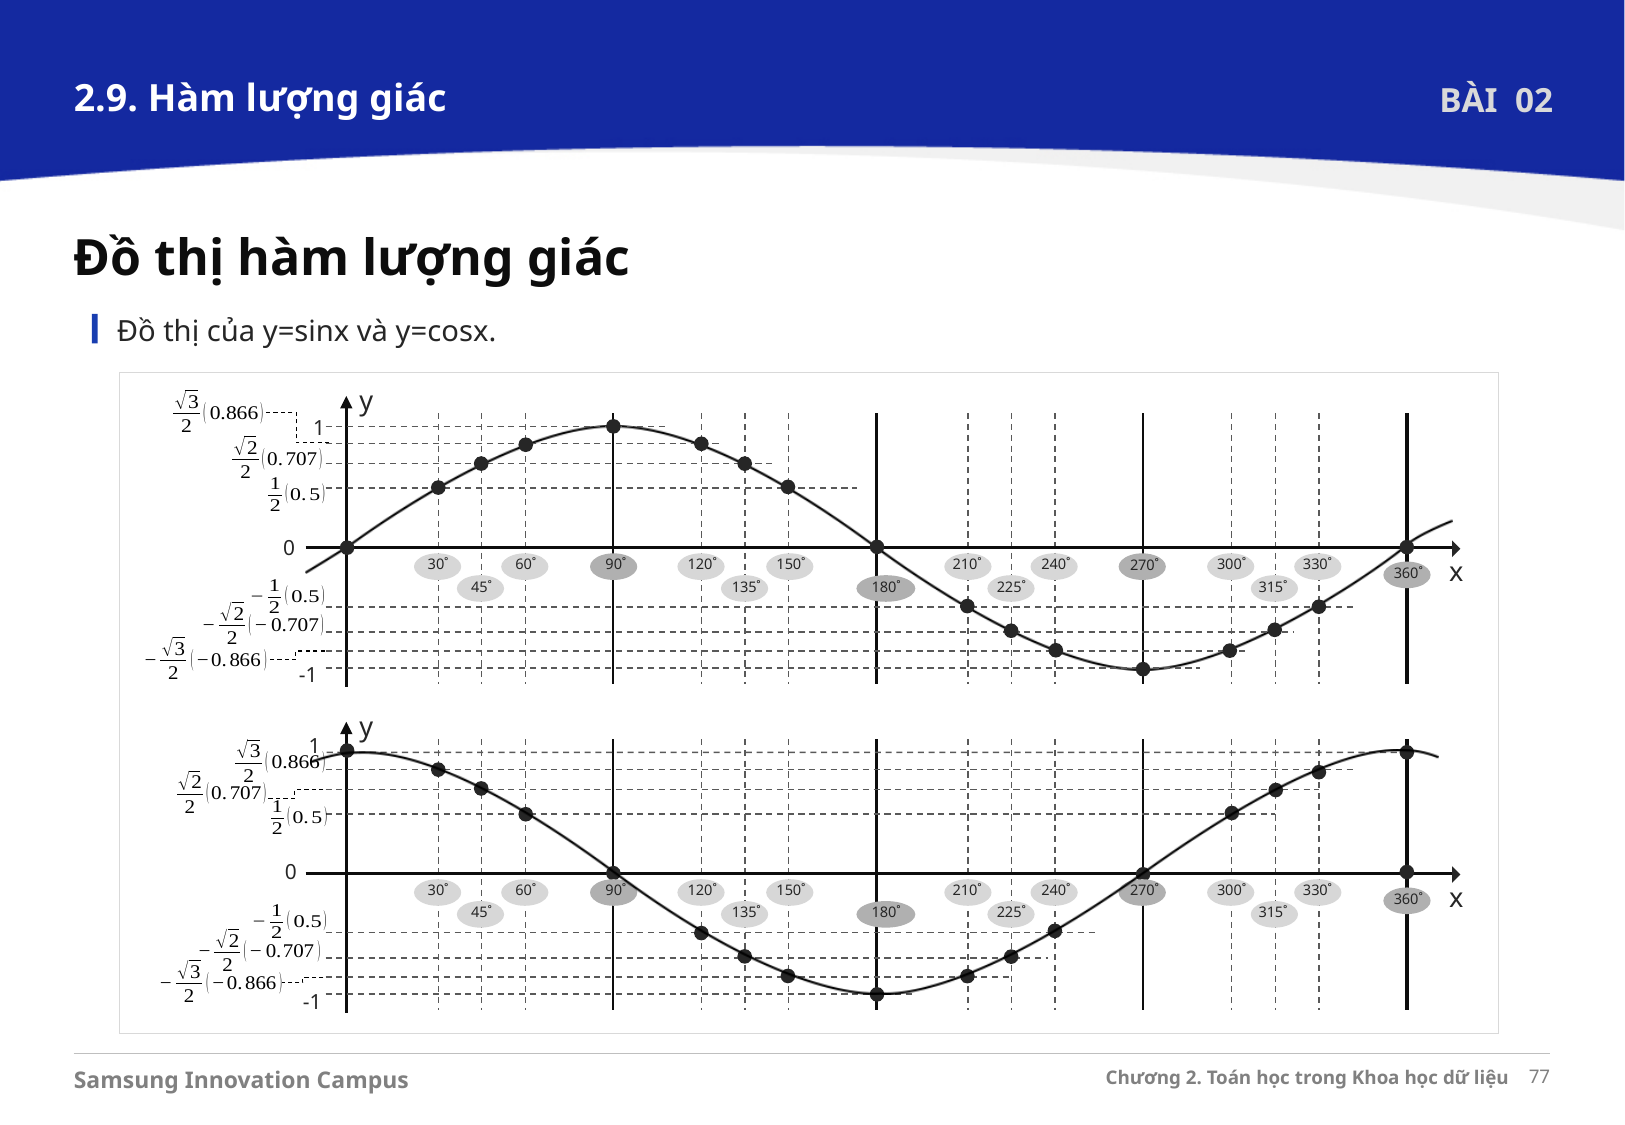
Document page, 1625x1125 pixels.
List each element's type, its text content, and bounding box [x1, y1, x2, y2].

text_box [119, 371, 1499, 1034]
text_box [91, 311, 1533, 348]
picture [0, 0, 1625, 1125]
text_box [73, 73, 1554, 120]
text_box Đồ thị hàm lượng giác [73, 224, 1552, 287]
